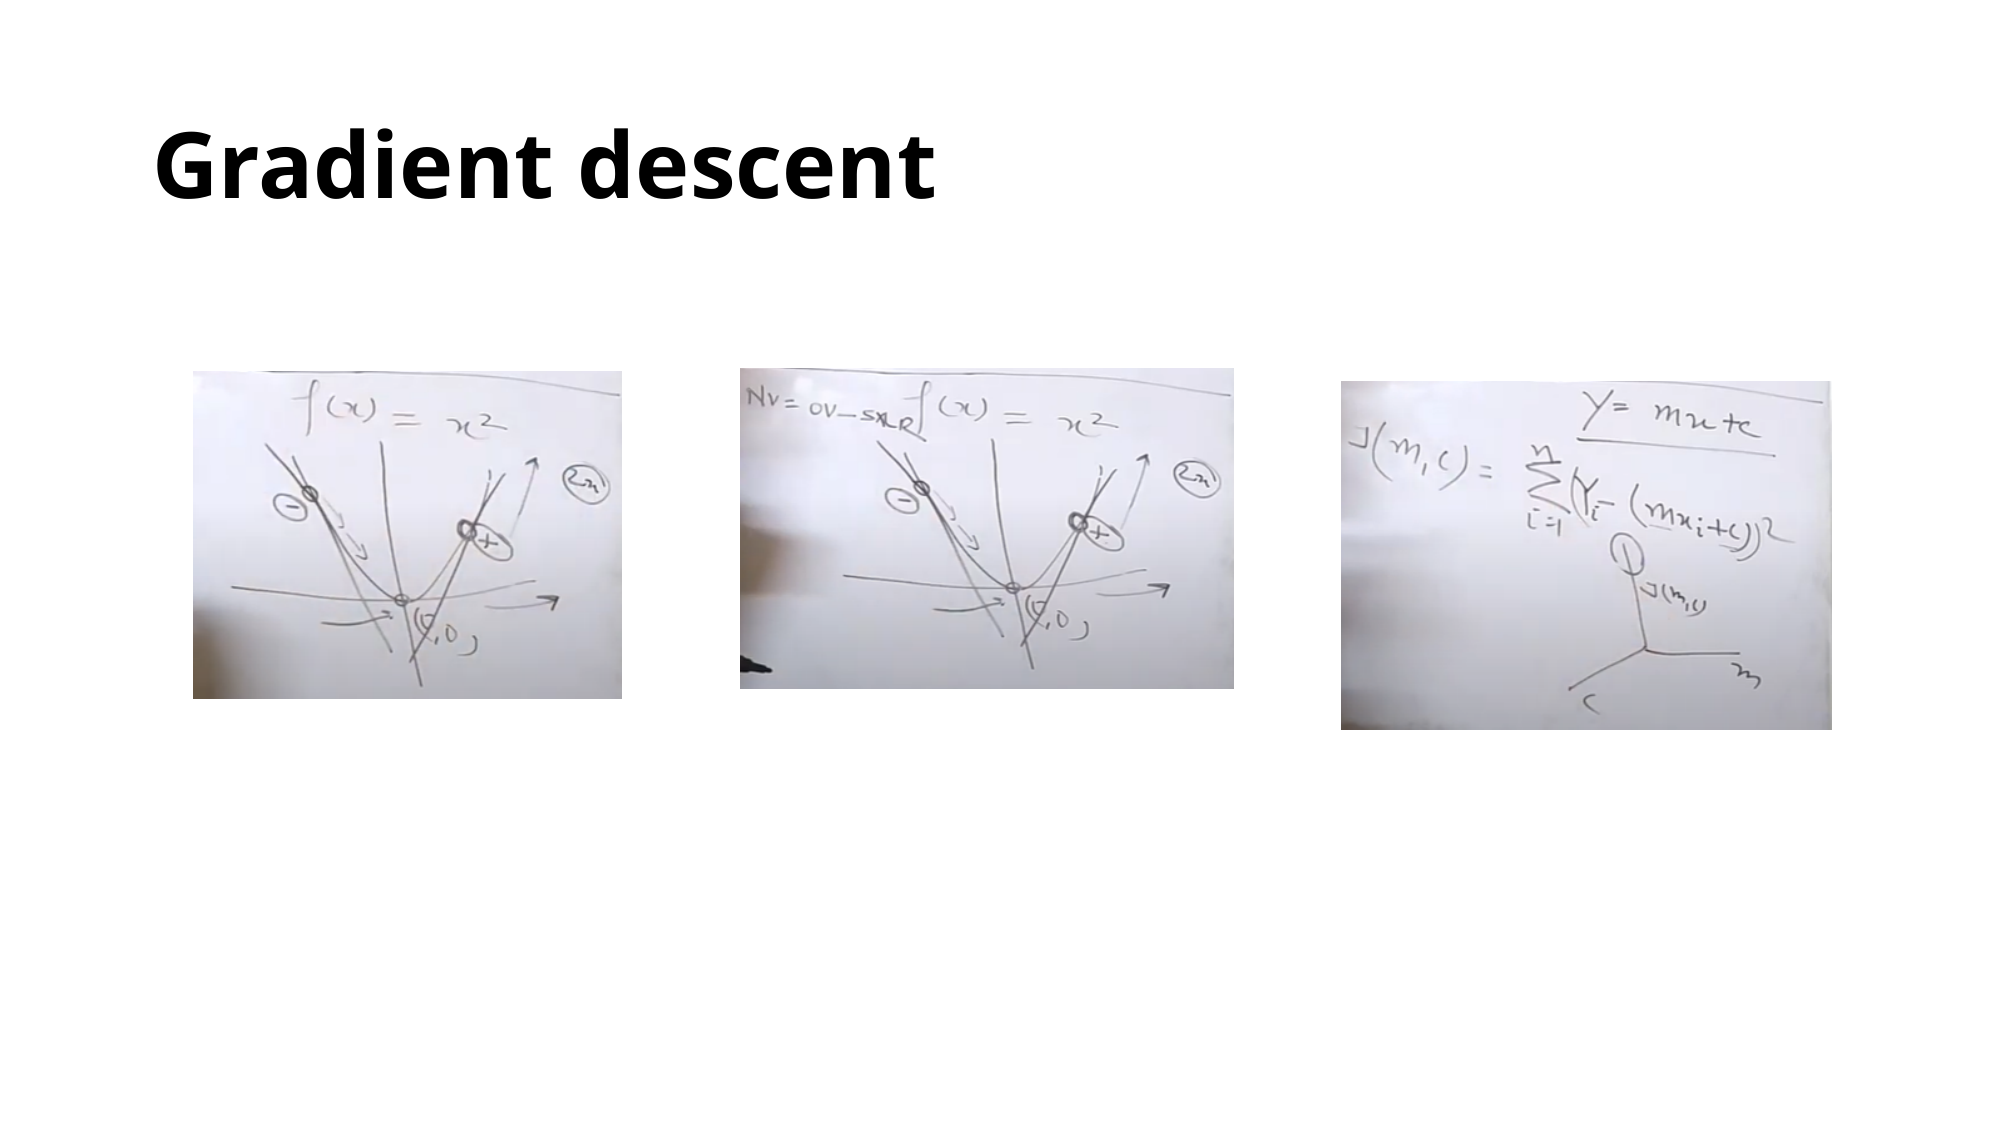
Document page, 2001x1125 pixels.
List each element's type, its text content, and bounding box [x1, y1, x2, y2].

picture [1341, 381, 1832, 730]
title Gradient descent [137, 59, 1863, 278]
picture [193, 371, 622, 699]
picture [739, 368, 1234, 689]
